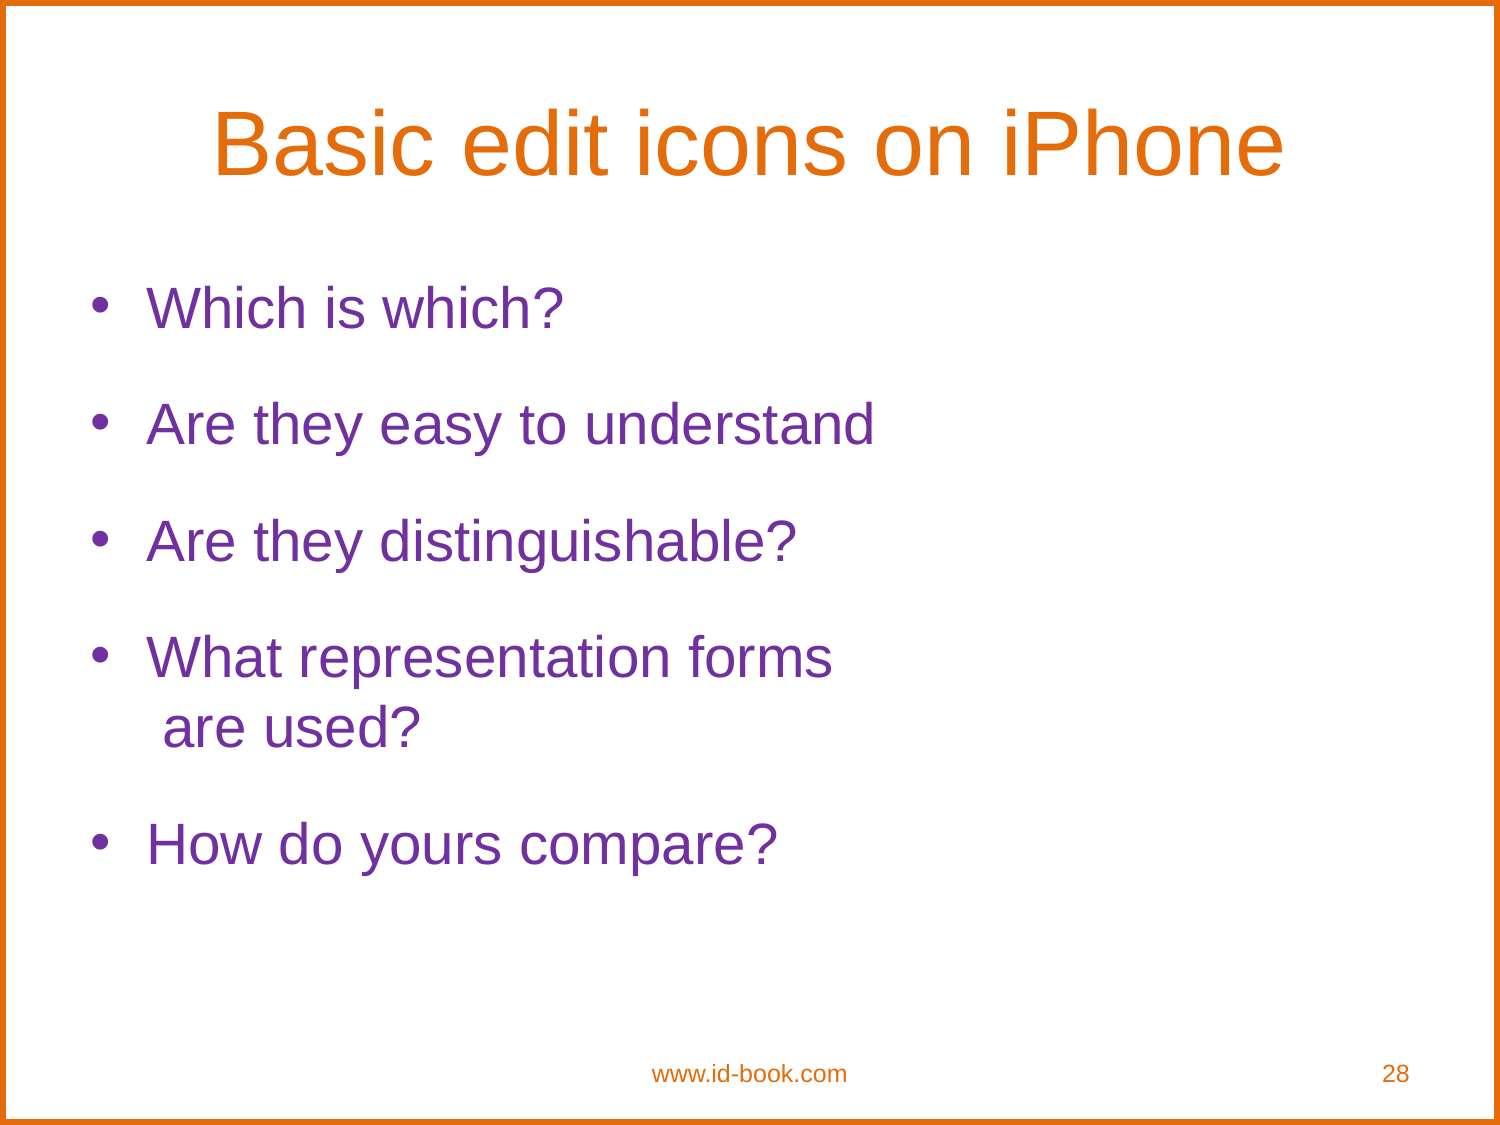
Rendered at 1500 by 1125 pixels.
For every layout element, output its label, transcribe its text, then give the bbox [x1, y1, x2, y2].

title Basic edit icons on iPhone [75, 45, 1425, 233]
list Which is which? Are they easy to understand Are they distinguishable? What representation forms are used? How do yours compare? [75, 262, 1425, 1005]
slide_number 28 [1074, 1042, 1425, 1103]
footer www.id-book.com [512, 1042, 988, 1103]
